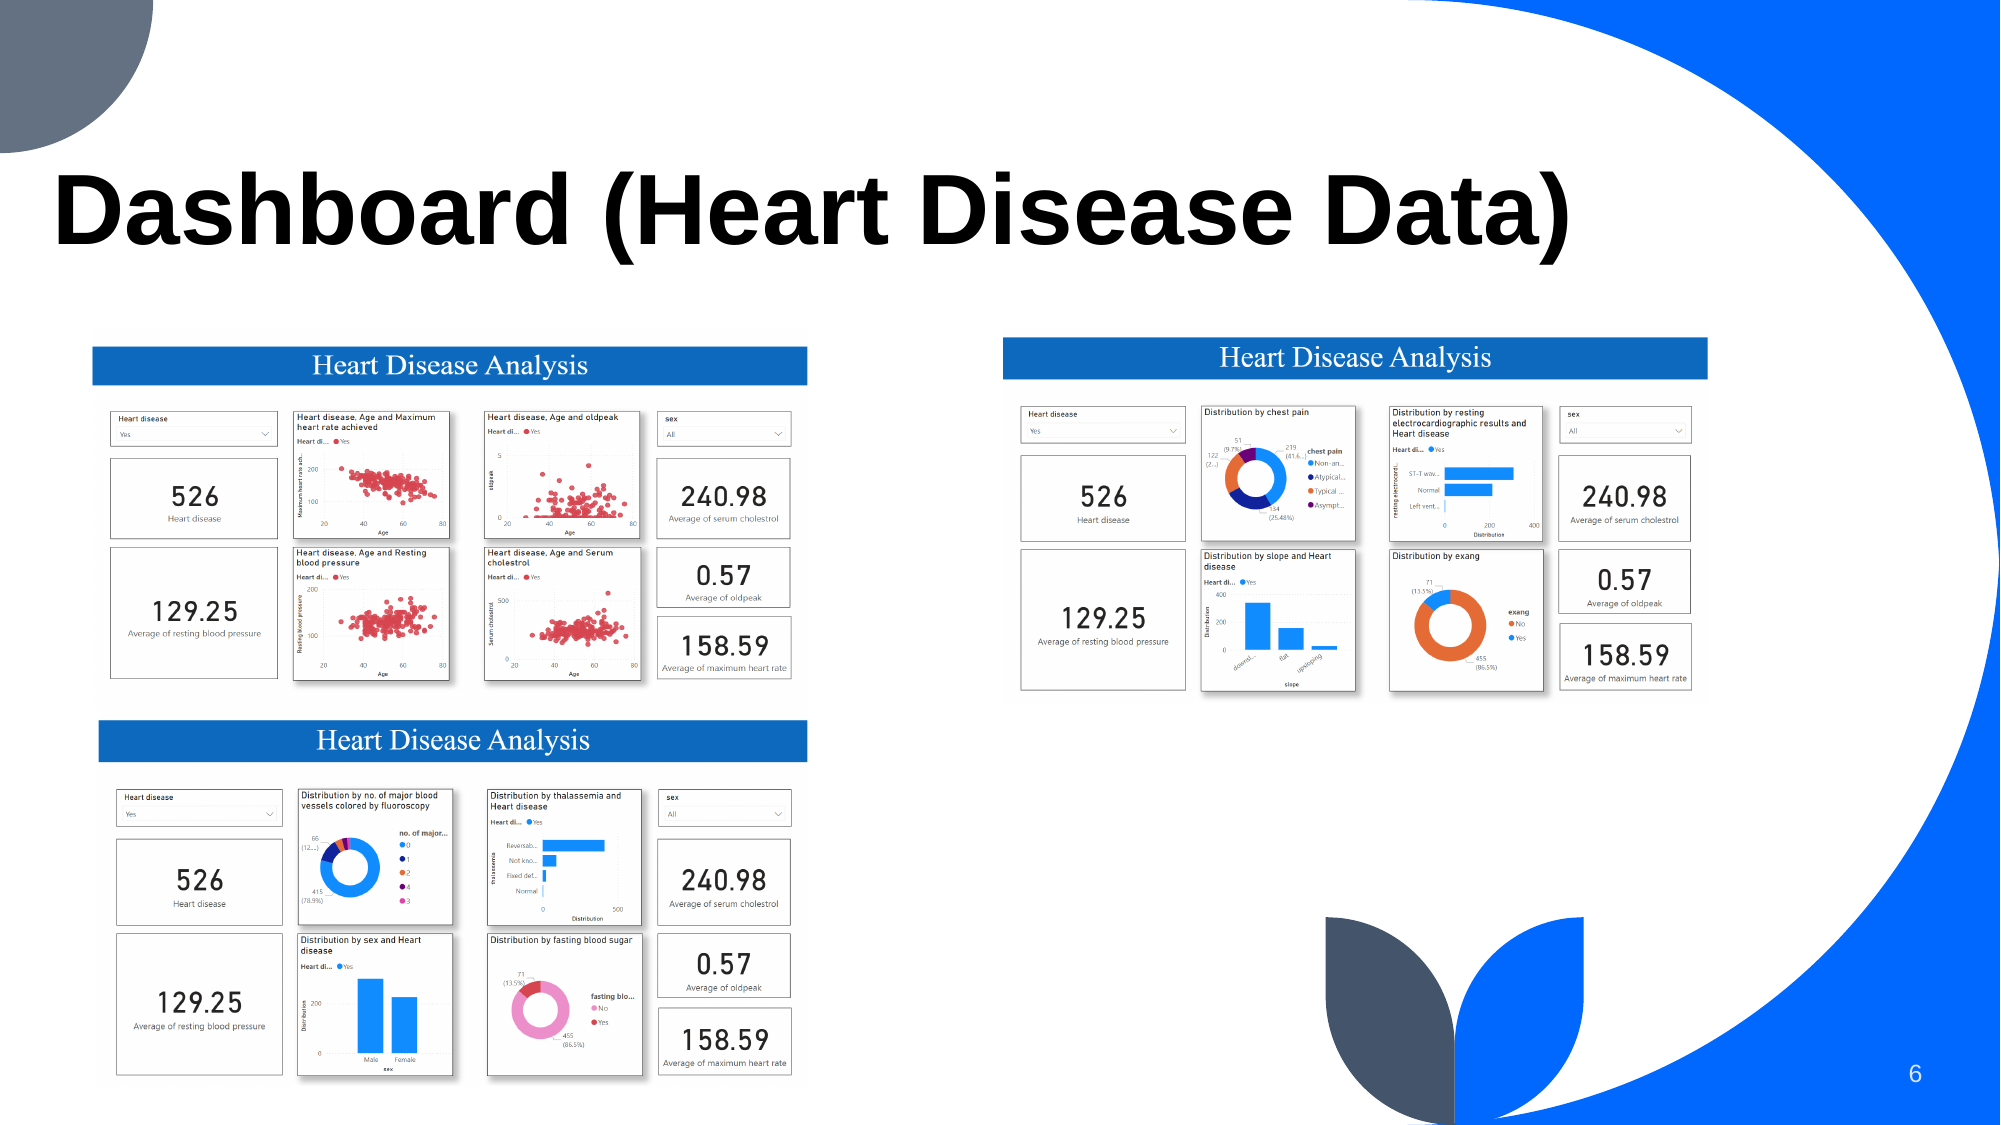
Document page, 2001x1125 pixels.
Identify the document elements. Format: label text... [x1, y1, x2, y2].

slide_number ‹#› [1665, 1042, 1938, 1103]
title Dashboard (Heart Disease Data) [37, 56, 1642, 274]
picture [1003, 327, 1710, 703]
picture [90, 327, 809, 1086]
